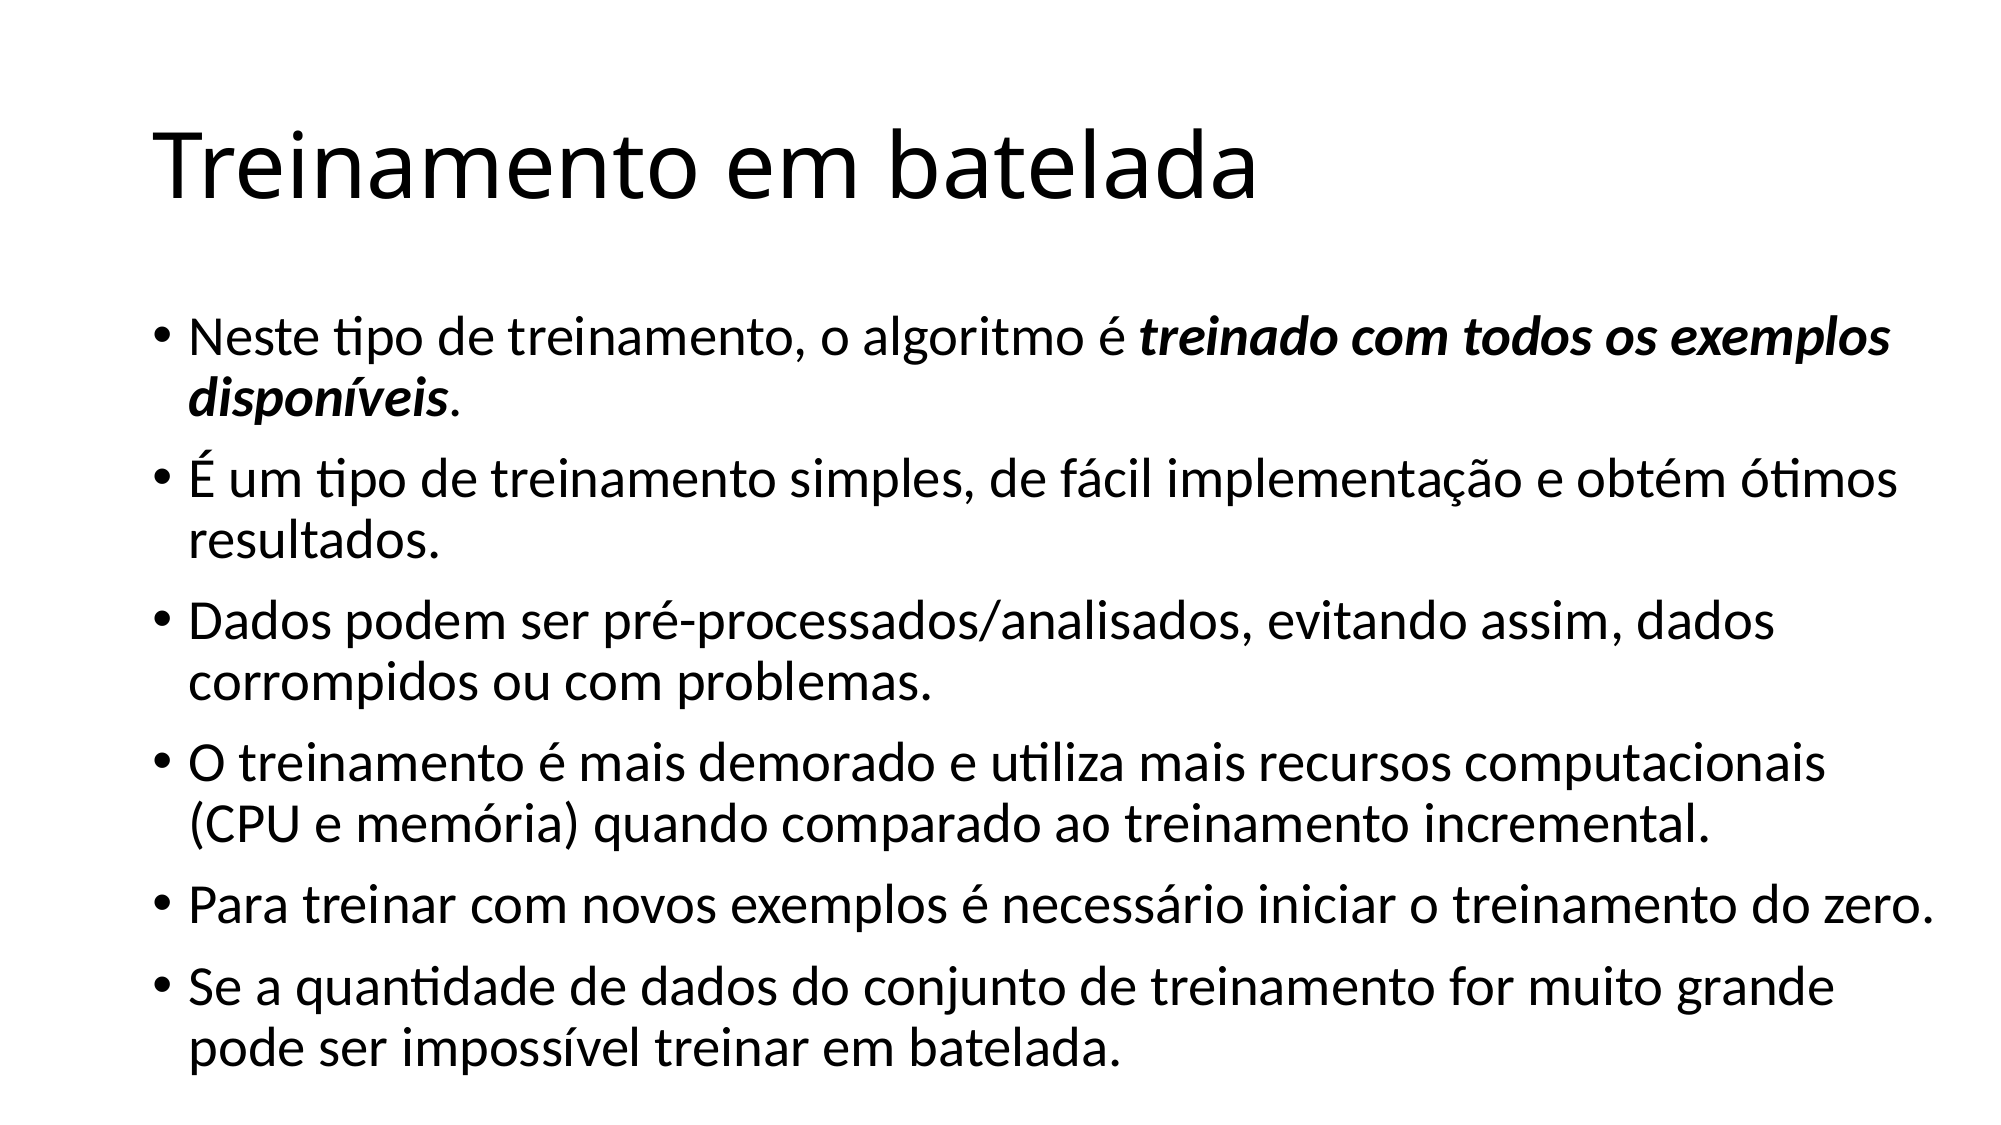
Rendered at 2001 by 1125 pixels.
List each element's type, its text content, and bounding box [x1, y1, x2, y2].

title Treinamento em batelada [137, 59, 1863, 278]
list Neste tipo de treinamento, o algoritmo é treinado com todos os exemplos disponíveis. É um tipo de treinamento simples, de fácil implementação e obtém ótimos resultados. Dados podem ser pré-processados/analisados, evitando assim, dados corrompidos ou com problemas. O treinamento é mais demorado e utiliza mais recursos computacionais (CPU e memória) quando comparado ao treinamento incremental. Para treinar com novos exemplos é necessário iniciar o treinamento do zero. Se a quantidade de dados do conjunto de treinamento for muito grande pode ser impossível treinar em batelada. [137, 299, 1964, 1097]
